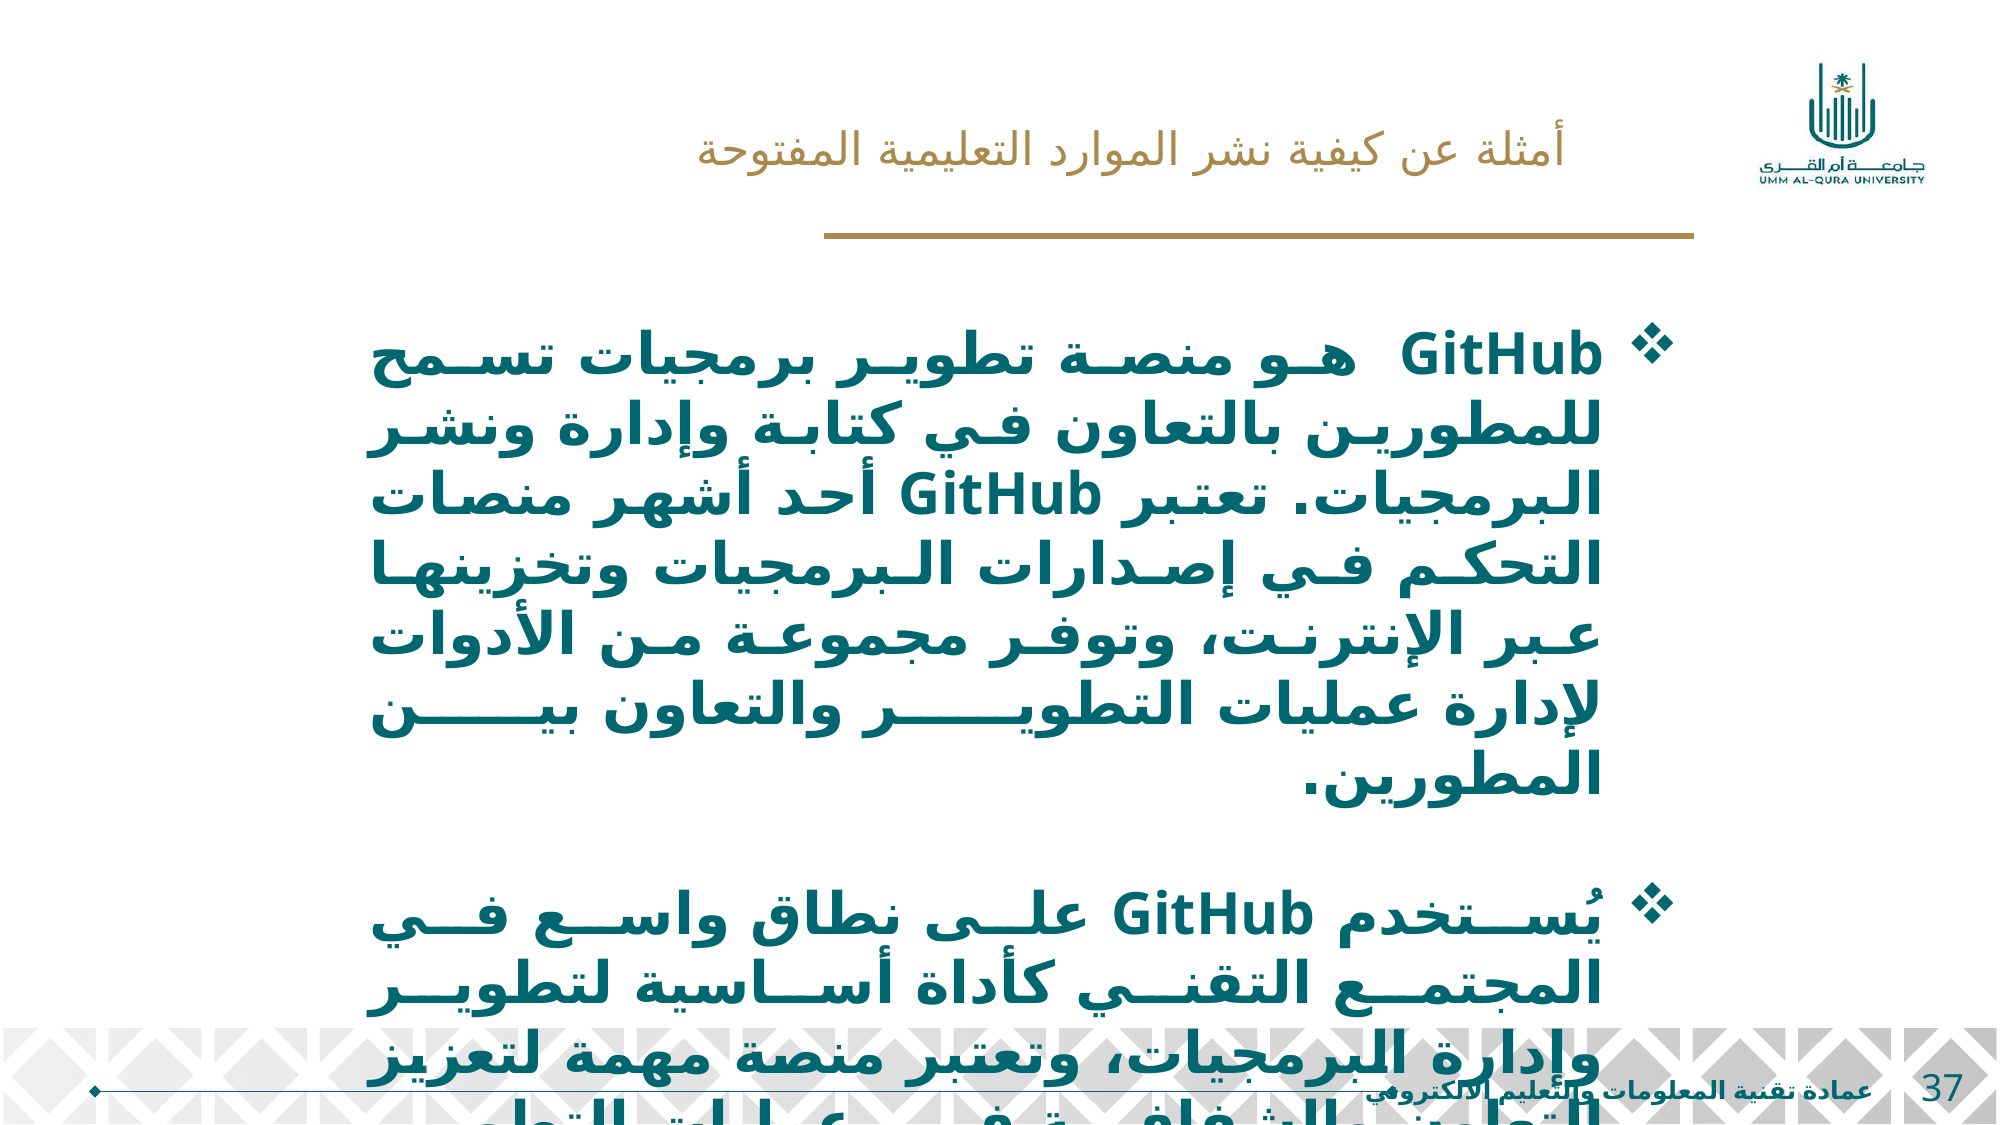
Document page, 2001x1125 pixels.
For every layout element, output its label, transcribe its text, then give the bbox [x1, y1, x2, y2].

text_box GitHub هو منصة تطوير برمجيات تسمح للمطورين بالتعاون في كتابة وإدارة ونشر البرمجيات. تعتبر GitHub أحد أشهر منصات التحكم في إصدارات البرمجيات وتخزينها عبر الإنترنت، وتوفر مجموعة من الأدوات لإدارة عمليات التطوير والتعاون بين المطورين. يُستخدم GitHub على نطاق واسع في المجتمع التقني كأداة أساسية لتطوير وإدارة البرمجيات، وتعتبر منصة مهمة لتعزيز التعاون والشفافية في عمليات التطوير البرمجي. [355, 308, 1695, 1125]
text_box 37 [1892, 1056, 1993, 1117]
text_box عمادة تقنية المعلومات والتعليم الالكتروني [1695, 1067, 1889, 1113]
text_box أمثلة عن كيفية نشر الموارد التعليمية المفتوحة [18, 112, 1582, 183]
picture [0, 0, 2001, 1125]
